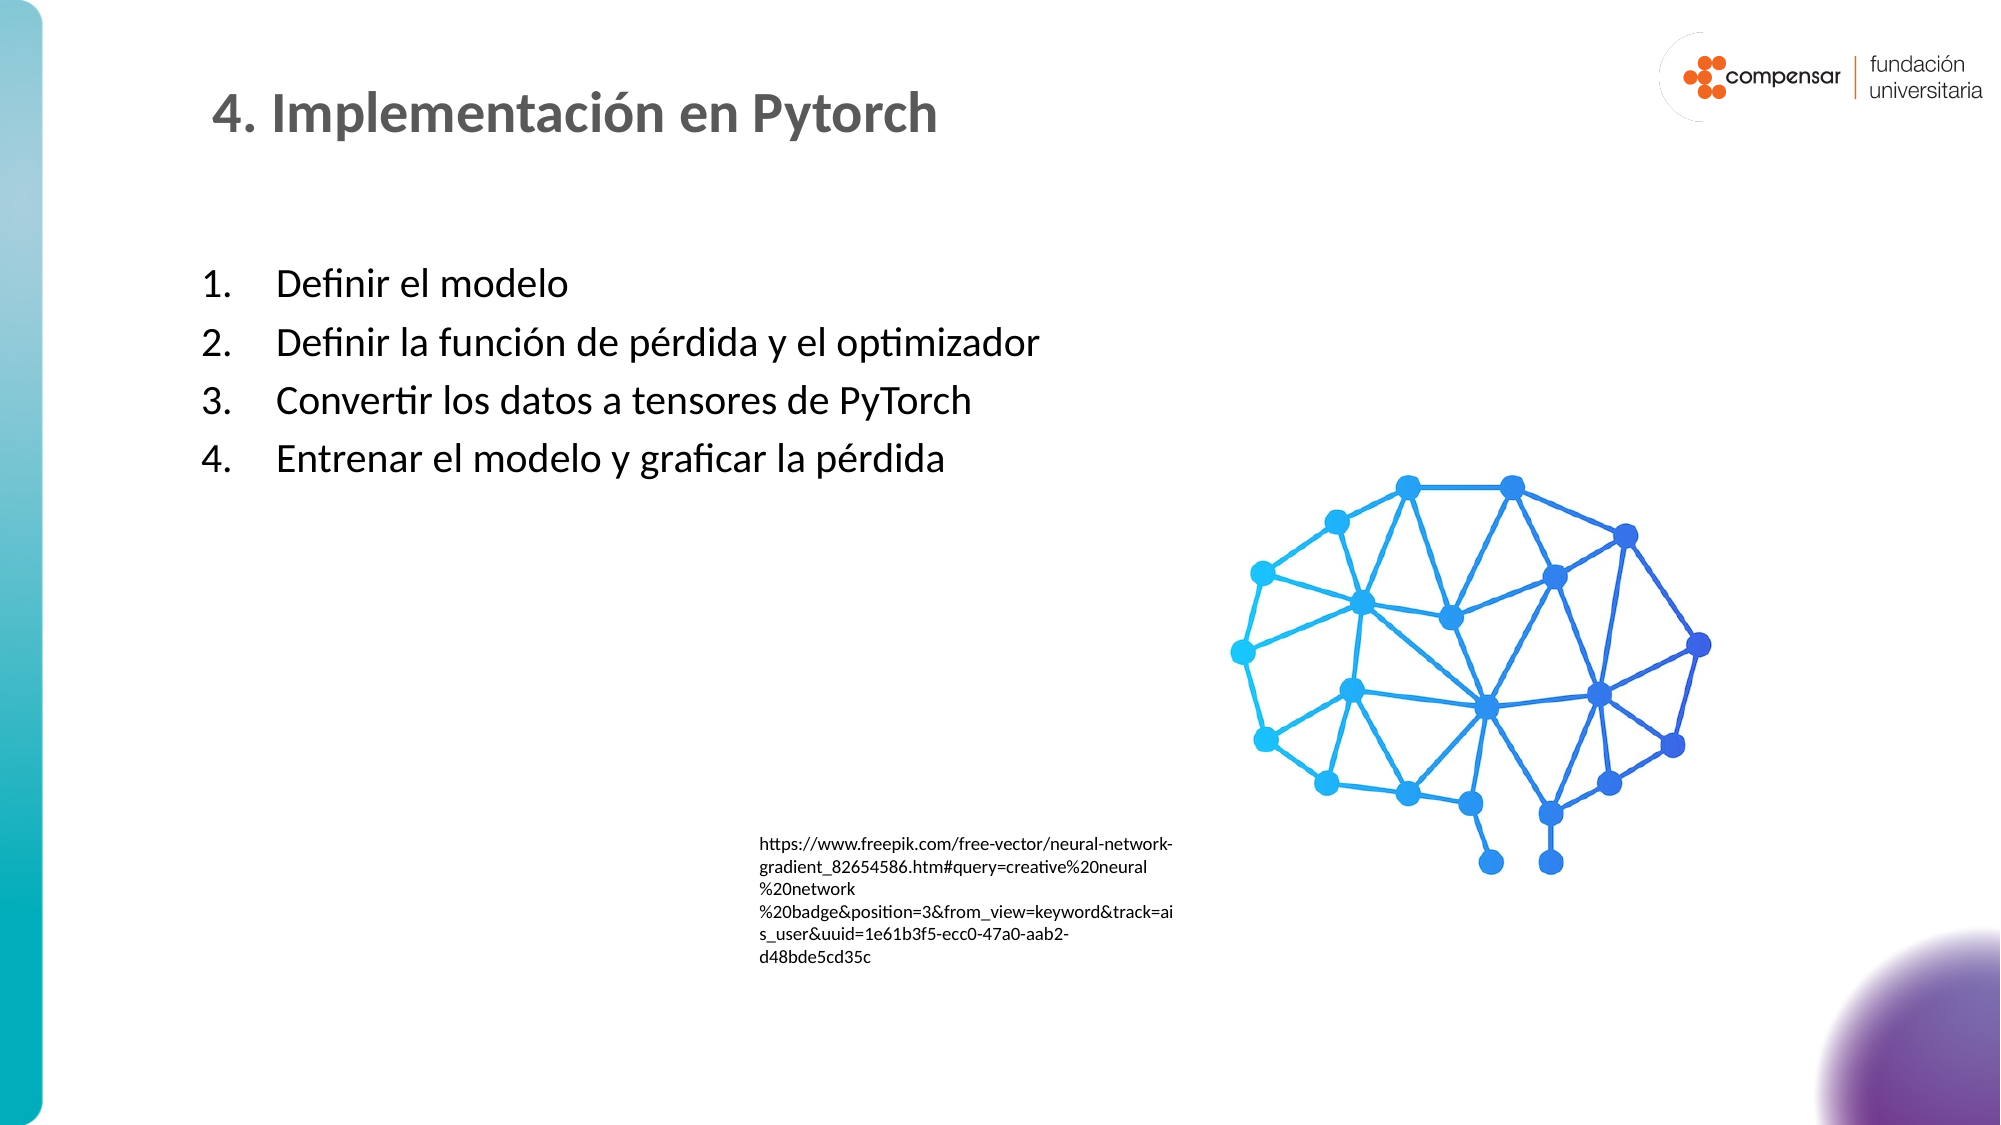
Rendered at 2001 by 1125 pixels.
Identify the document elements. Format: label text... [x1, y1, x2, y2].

text_box Definir el modelo Definir la función de pérdida y el optimizador Convertir los datos a tensores de PyTorch Entrenar el modelo y graficar la pérdida [186, 248, 1258, 534]
text_box 4. Implementación en Pytorch [185, 81, 943, 144]
picture [0, 0, 2001, 1125]
text_box https://www.freepik.com/free-vector/neural-network-gradient_82654586.htm#query=creative%20neural%20network%20badge&position=3&from_view=keyword&track=ais_user&uuid=1e61b3f5-ecc0-47a0-aab2-d48bde5cd35c [744, 824, 1195, 975]
